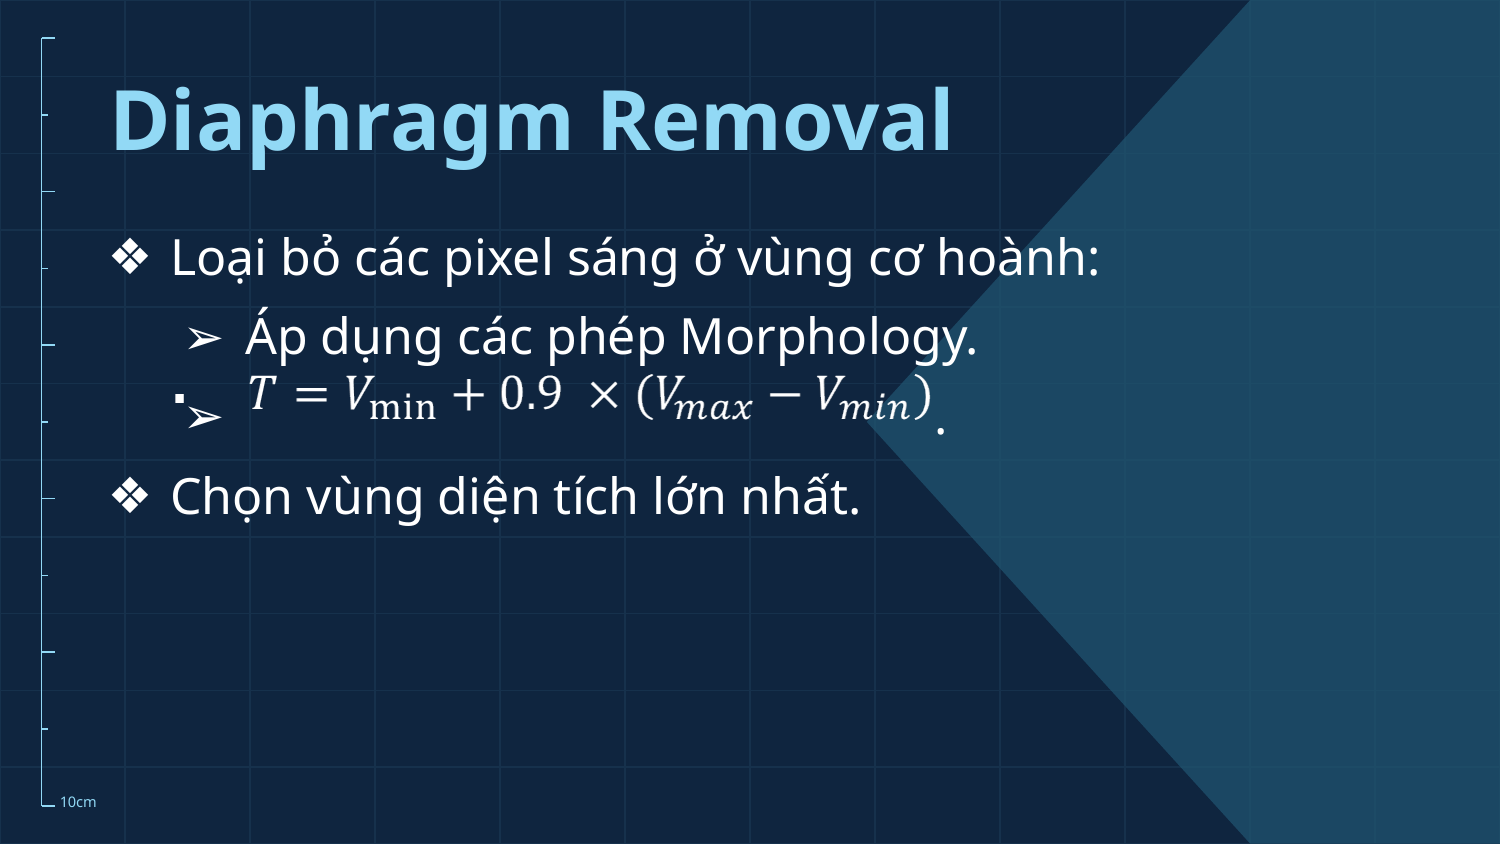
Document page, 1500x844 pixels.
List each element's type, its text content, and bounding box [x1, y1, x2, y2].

text_box [158, 341, 1111, 429]
title Diaphragm Removal [94, 66, 1359, 161]
subtitle Loại bỏ các pixel sáng ở vùng cơ hoành: Áp dụng các phép Morphology. . Chọn vùng diện tích lớn nhất. [80, 190, 1251, 674]
